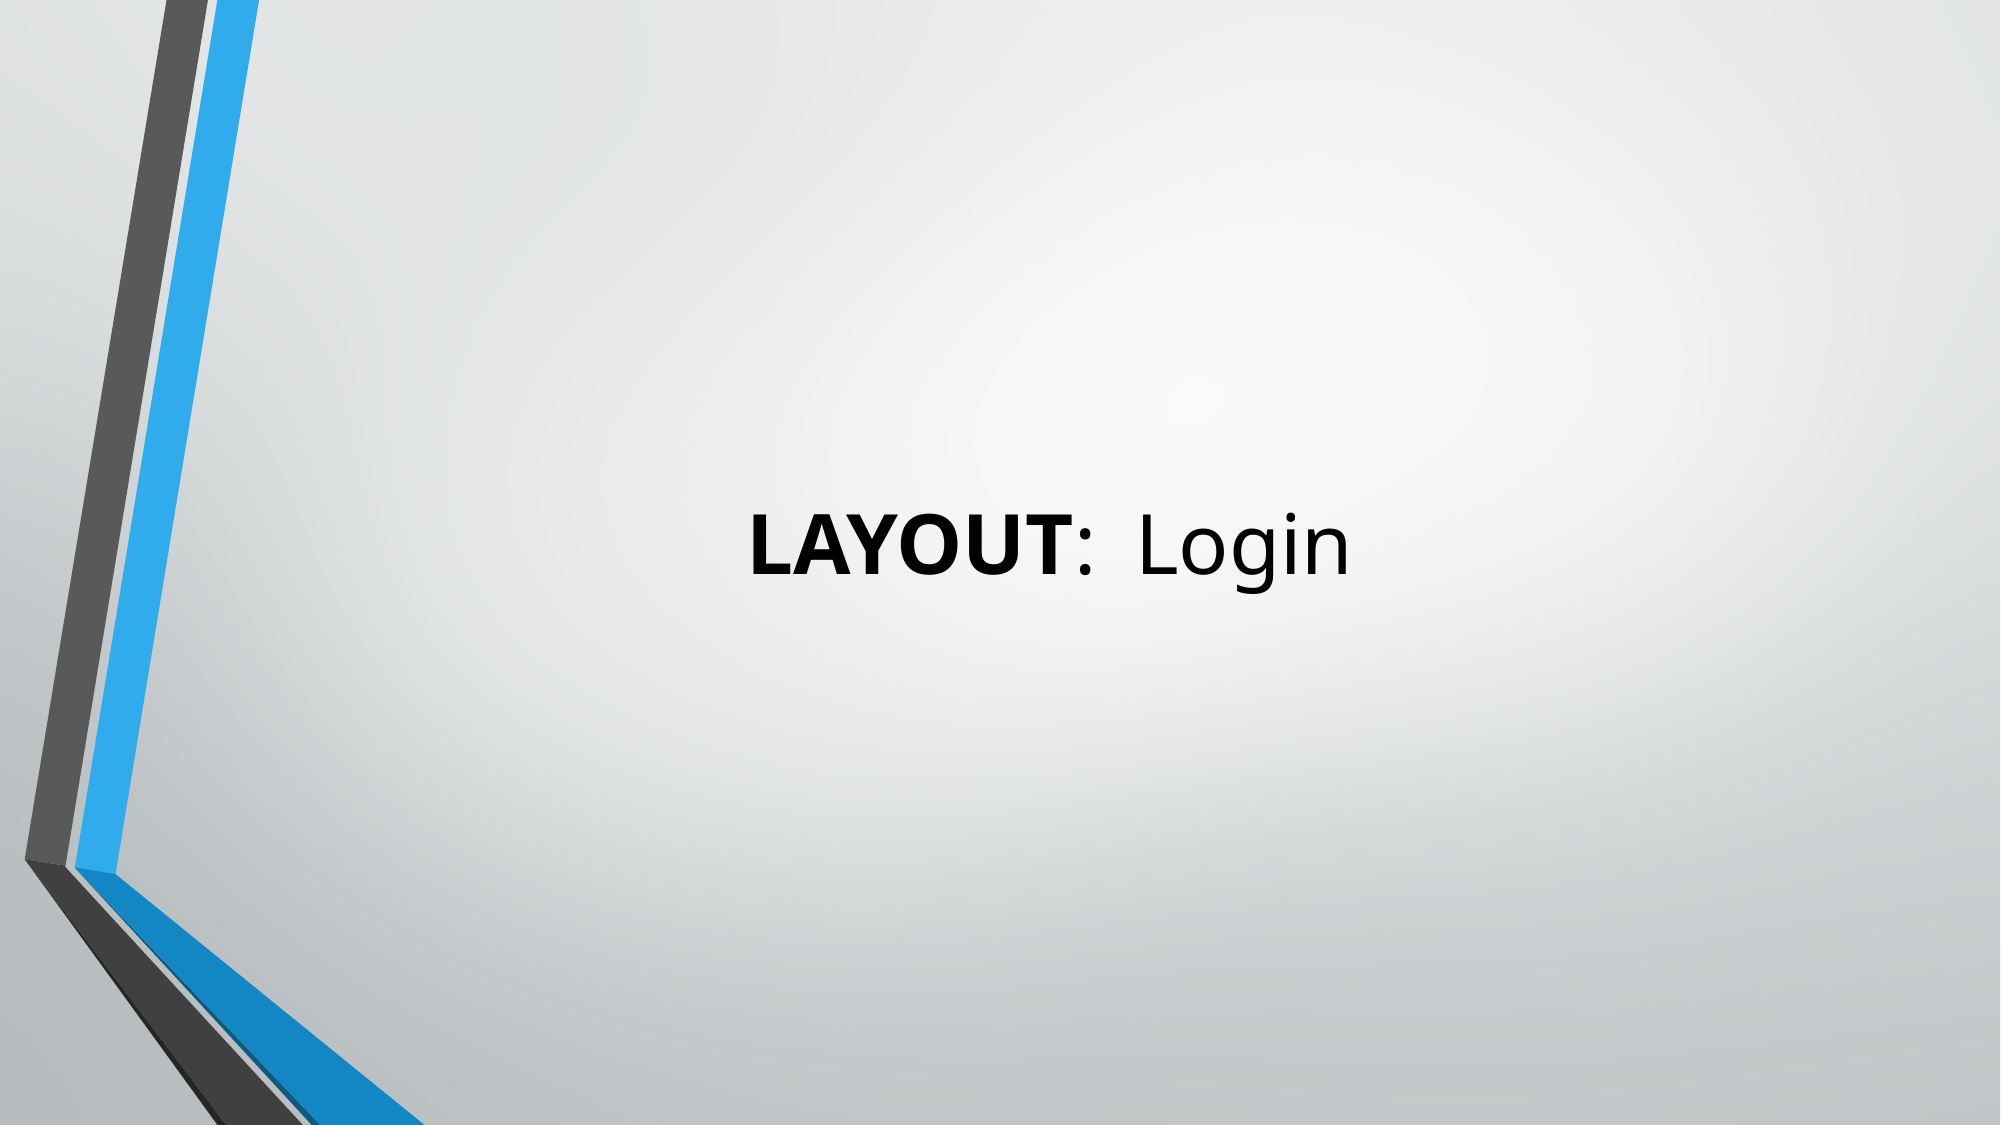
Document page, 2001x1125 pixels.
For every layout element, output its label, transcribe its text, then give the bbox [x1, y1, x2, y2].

title LAYOUT: Login [239, 397, 1883, 685]
